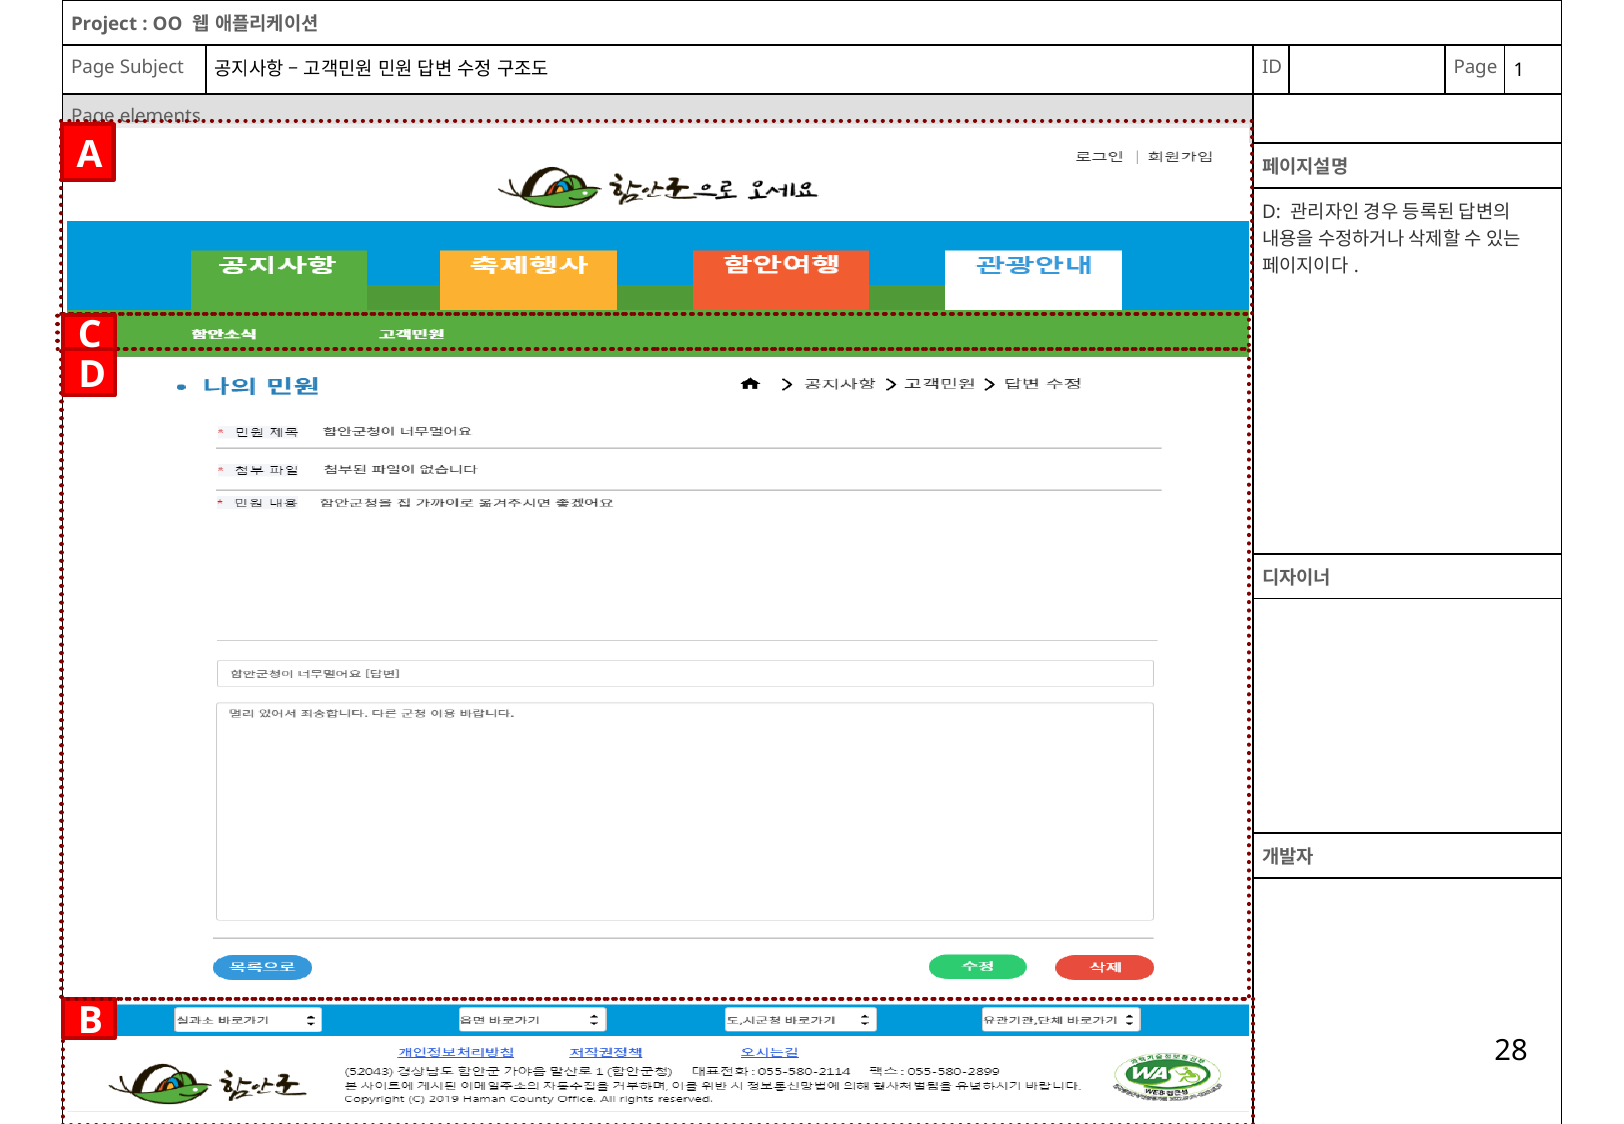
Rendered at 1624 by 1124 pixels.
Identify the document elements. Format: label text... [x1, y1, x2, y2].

table_cell Page [1446, 46, 1504, 93]
table_cell Page Subject [63, 46, 205, 93]
picture [67, 124, 1250, 220]
table_cell 디자이너 [1256, 555, 1561, 598]
table_cell [1254, 95, 1561, 142]
picture [726, 1008, 876, 1031]
table_cell Page elements [63, 95, 1252, 120]
table_cell D: 관리자인 경우 등록된 답변의 내용을 수정하거나 삭제할 수 있는 페이지이다. [1256, 189, 1561, 553]
picture [67, 251, 1250, 1113]
table_cell [1254, 879, 1561, 1124]
table_cell 페이지설명 [1256, 144, 1561, 187]
table_cell [1290, 46, 1444, 93]
text_box [57, 313, 61, 350]
table_cell [1256, 599, 1561, 832]
text_box [61, 120, 1253, 125]
table_cell 공지사항 – 고객민원 민원 답변 수정 구조도 [207, 46, 1252, 93]
picture [175, 1008, 321, 1031]
text_box [62, 1118, 1254, 1124]
table_header Project : OO 웹 애플리케이션 [63, 1, 1561, 44]
table_cell ID [1254, 46, 1288, 93]
table_cell 1 [1505, 46, 1561, 93]
table_cell 개발자 [1256, 834, 1561, 877]
picture [983, 1008, 1140, 1031]
picture [460, 1008, 606, 1031]
